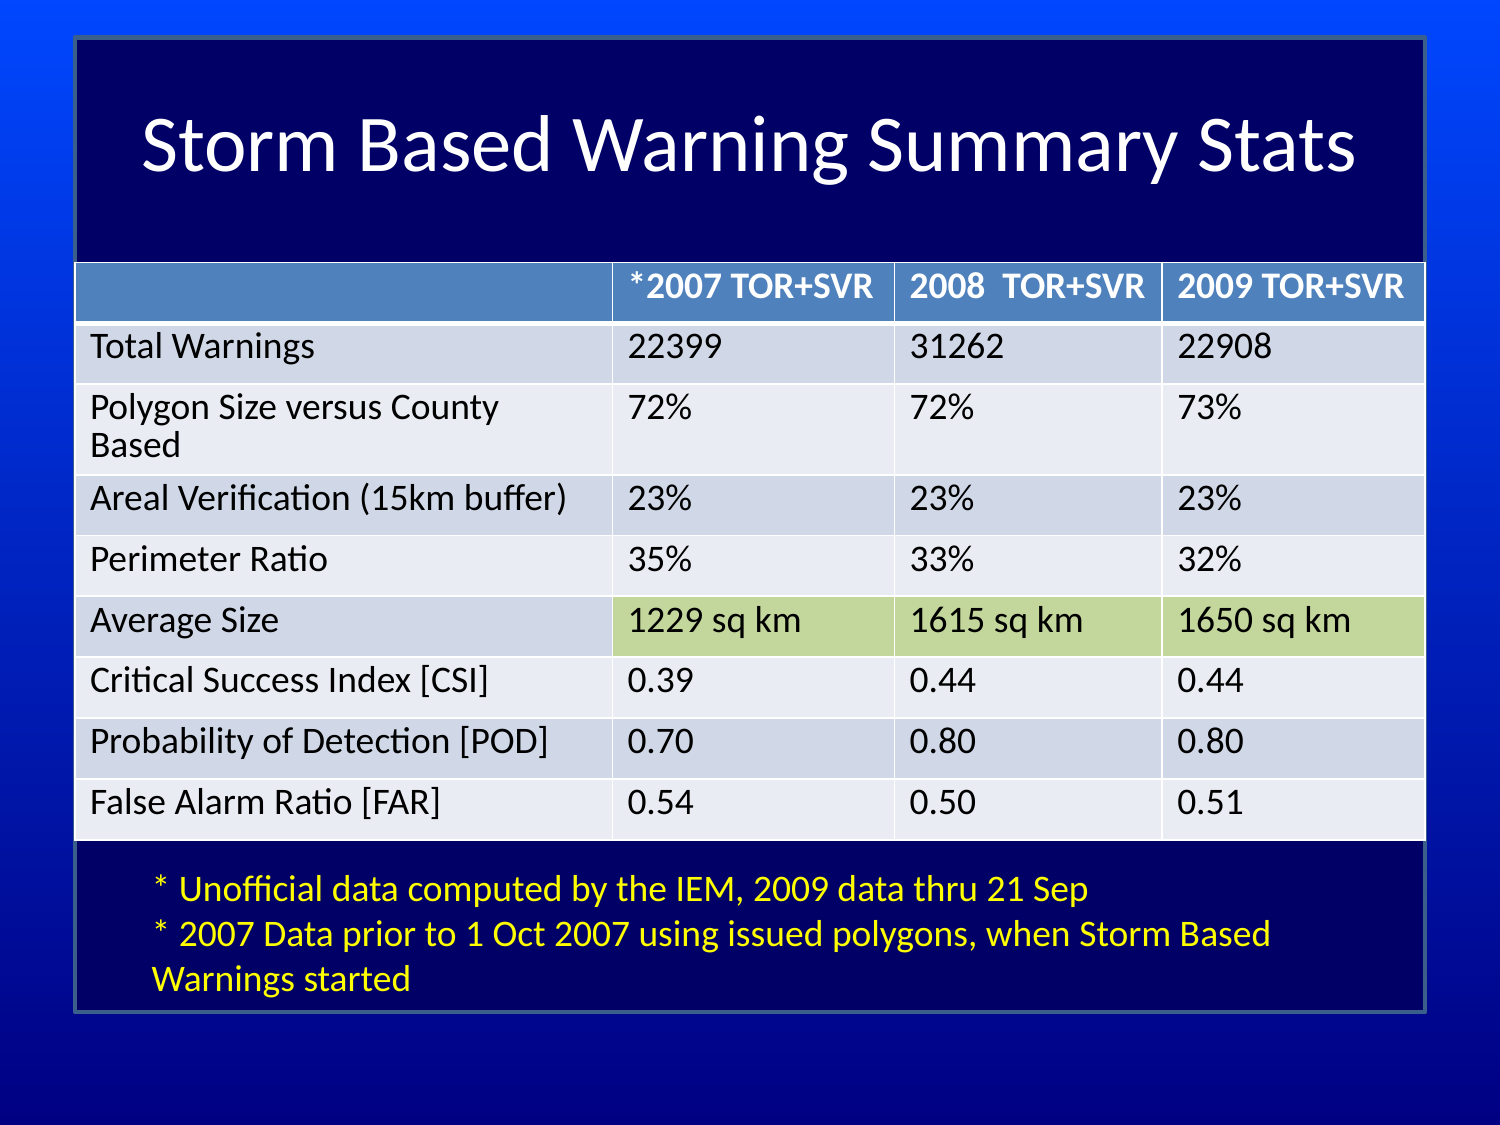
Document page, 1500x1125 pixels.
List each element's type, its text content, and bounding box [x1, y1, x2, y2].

table_cell Critical Success Index [CSI] [76, 658, 612, 717]
table_cell 0.44 [1163, 658, 1424, 717]
table_cell 0.80 [1163, 719, 1424, 778]
table_cell 72% [613, 385, 894, 474]
table_cell 0.51 [1163, 780, 1424, 839]
table_header 2009 TOR+SVR [1163, 263, 1424, 321]
text_box * Unofficial data computed by the IEM, 2009 data thru 21 Sep * 2007 Data prior to 1 Oct 2007 using issued polygons, when Storm Based Warnings started [136, 857, 1297, 1007]
table_cell 23% [895, 476, 1161, 535]
table_cell 22908 [1163, 326, 1424, 383]
table_cell 73% [1163, 385, 1424, 474]
table_cell 23% [613, 476, 894, 535]
table_cell 31262 [895, 326, 1161, 383]
table_cell 0.70 [613, 719, 894, 778]
table_cell 33% [895, 536, 1161, 595]
table_cell 0.44 [895, 658, 1161, 717]
table_cell False Alarm Ratio [FAR] [76, 780, 612, 839]
table_cell Areal Verification (15km buffer) [76, 476, 612, 535]
table_cell Perimeter Ratio [76, 536, 612, 595]
table_cell 72% [895, 385, 1161, 474]
table_cell 1229 sq km [613, 597, 894, 656]
title Storm Based Warning Summary Stats [75, 45, 1425, 233]
table_header [76, 263, 612, 321]
table_cell Average Size [76, 597, 612, 656]
table_cell Probability of Detection [POD] [76, 719, 612, 778]
table_cell 0.39 [613, 658, 894, 717]
table_header *2007 TOR+SVR [613, 263, 894, 321]
table_cell Total Warnings [76, 326, 612, 383]
table_cell 23% [1163, 476, 1424, 535]
table_cell 0.80 [895, 719, 1161, 778]
table_header 2008 TOR+SVR [895, 263, 1161, 321]
table_cell 0.50 [895, 780, 1161, 839]
table_cell 35% [613, 536, 894, 595]
table_cell 32% [1163, 536, 1424, 595]
table_cell 22399 [613, 326, 894, 383]
table_cell 1615 sq km [895, 597, 1161, 656]
table_cell Polygon Size versus County Based [76, 385, 612, 474]
table_cell 0.54 [613, 780, 894, 839]
table_cell 1650 sq km [1163, 597, 1424, 656]
